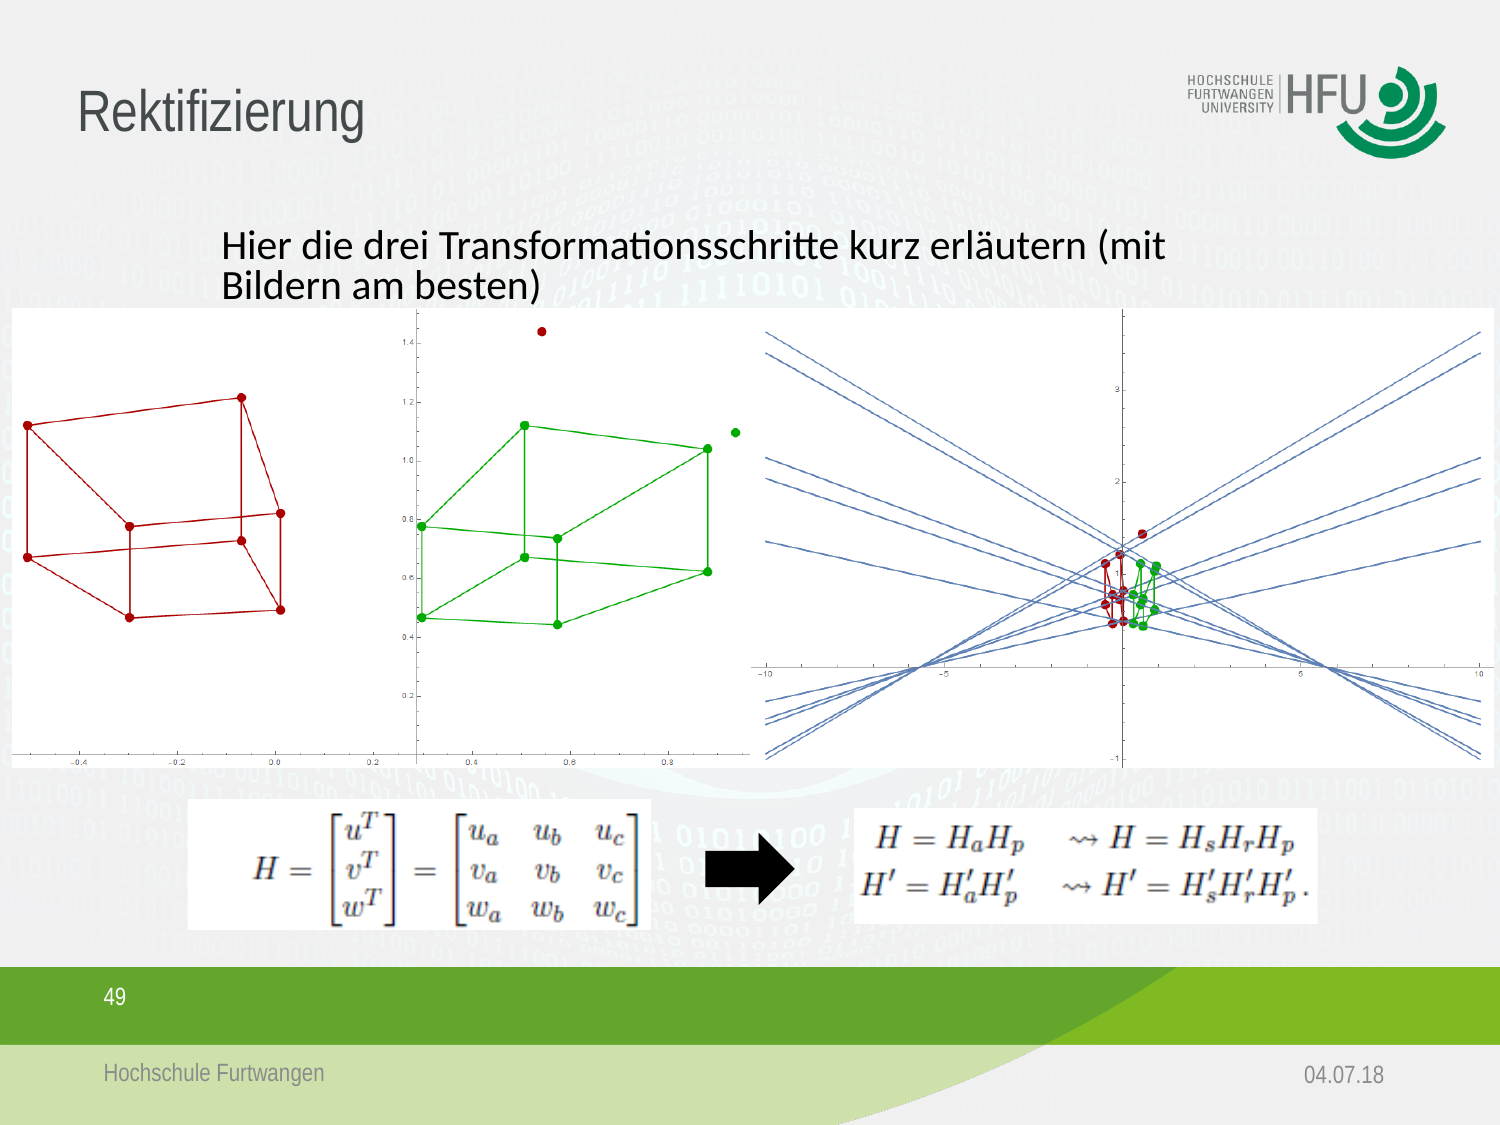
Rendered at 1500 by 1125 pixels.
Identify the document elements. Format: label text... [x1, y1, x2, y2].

slide_number 49 [88, 967, 160, 1028]
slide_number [1257, 1046, 1400, 1107]
picture [187, 799, 652, 931]
title Rektifizierung [77, 64, 1353, 153]
picture [0, 967, 1500, 1125]
picture [1166, 53, 1454, 164]
text_box [705, 832, 795, 906]
picture [11, 308, 1495, 768]
footer Hochschule Furtwangen [88, 1044, 420, 1105]
text_box Hier die drei Transformationsschritte kurz erläutern (mit Bildern am besten) [206, 219, 1294, 306]
picture [853, 807, 1318, 924]
